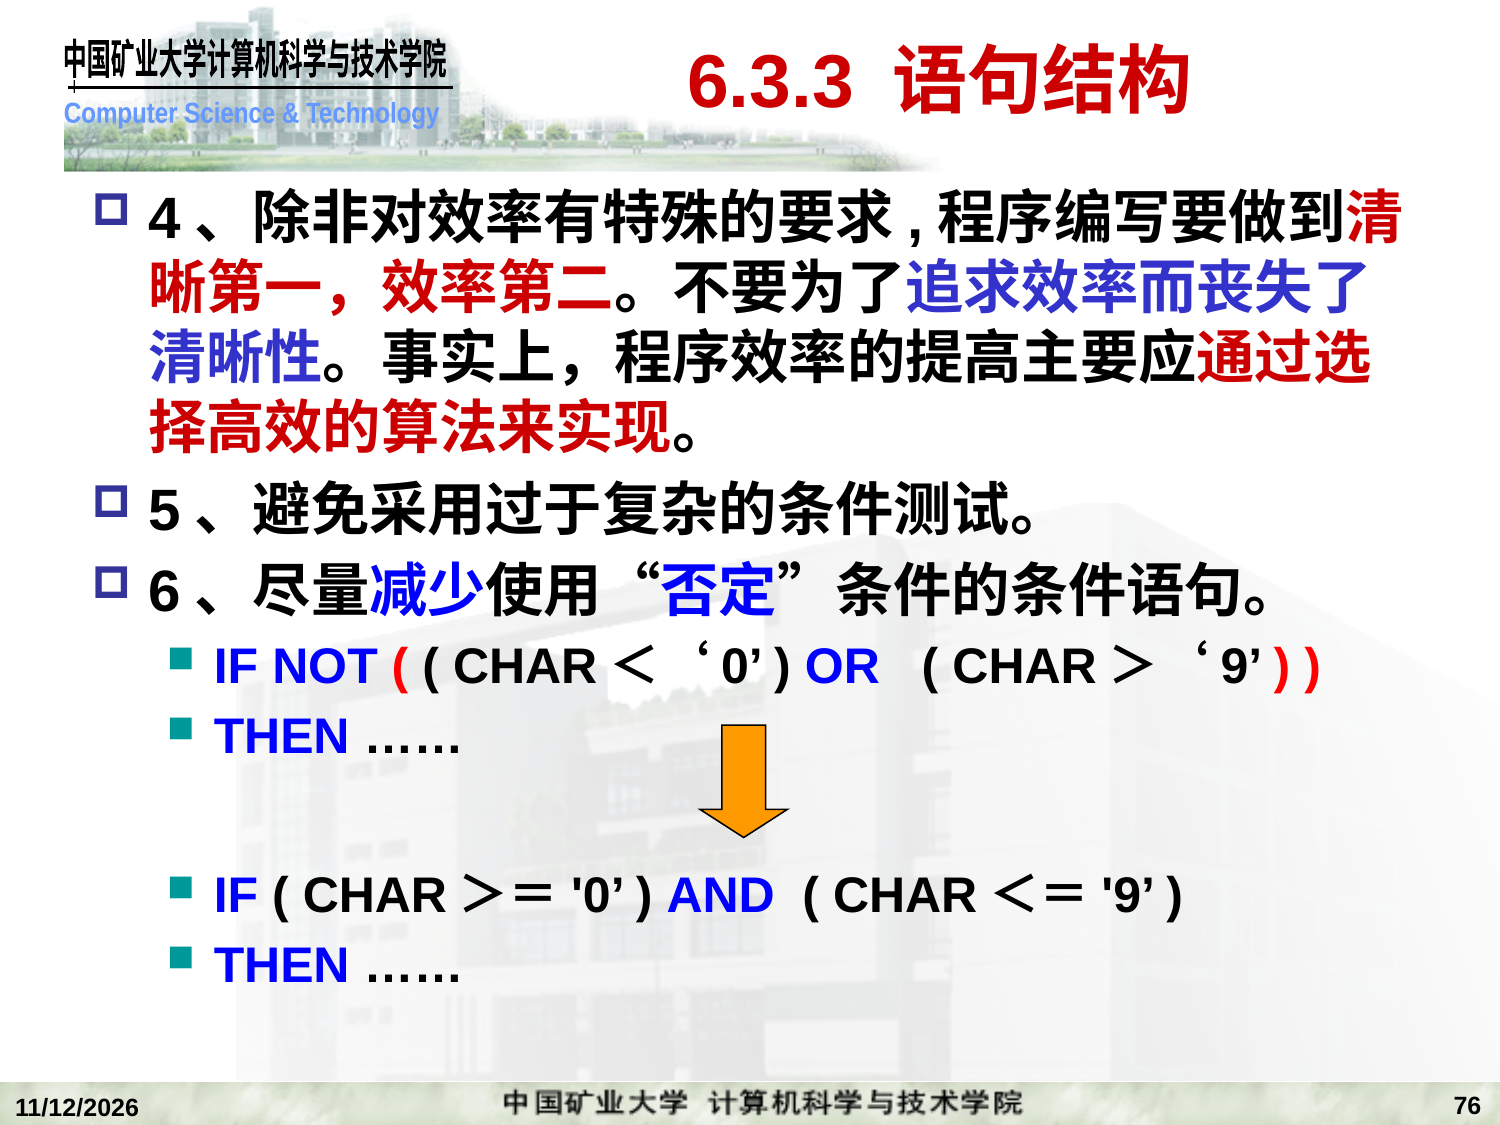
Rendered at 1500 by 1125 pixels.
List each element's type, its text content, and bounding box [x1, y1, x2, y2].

picture [0, 1082, 1364, 1125]
title 6.3.3 语句结构 [478, 14, 1402, 141]
picture [68, 51, 73, 59]
picture [64, 0, 954, 175]
list 4、除非对效率有特殊的要求,程序编写要做到清晰第一，效率第二。不要为了追求效率而丧失了清晰性。事实上，程序效率的提高主要应通过选择高效的算法来实现。 5、避免采用过于复杂的条件测试。 6、尽量减少使用“否定”条件的条件语句。 IF NOT ( ( CHAR＜‘0’ ) OR ( CHAR＞‘9’ ) ) THEN …… IF ( CHAR＞＝'0’ ) AND ( CHAR＜＝'9’ ) THEN …… [76, 172, 1428, 1006]
slide_number 76 [1364, 1082, 1500, 1125]
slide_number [0, 1083, 313, 1125]
text_box [699, 725, 788, 838]
